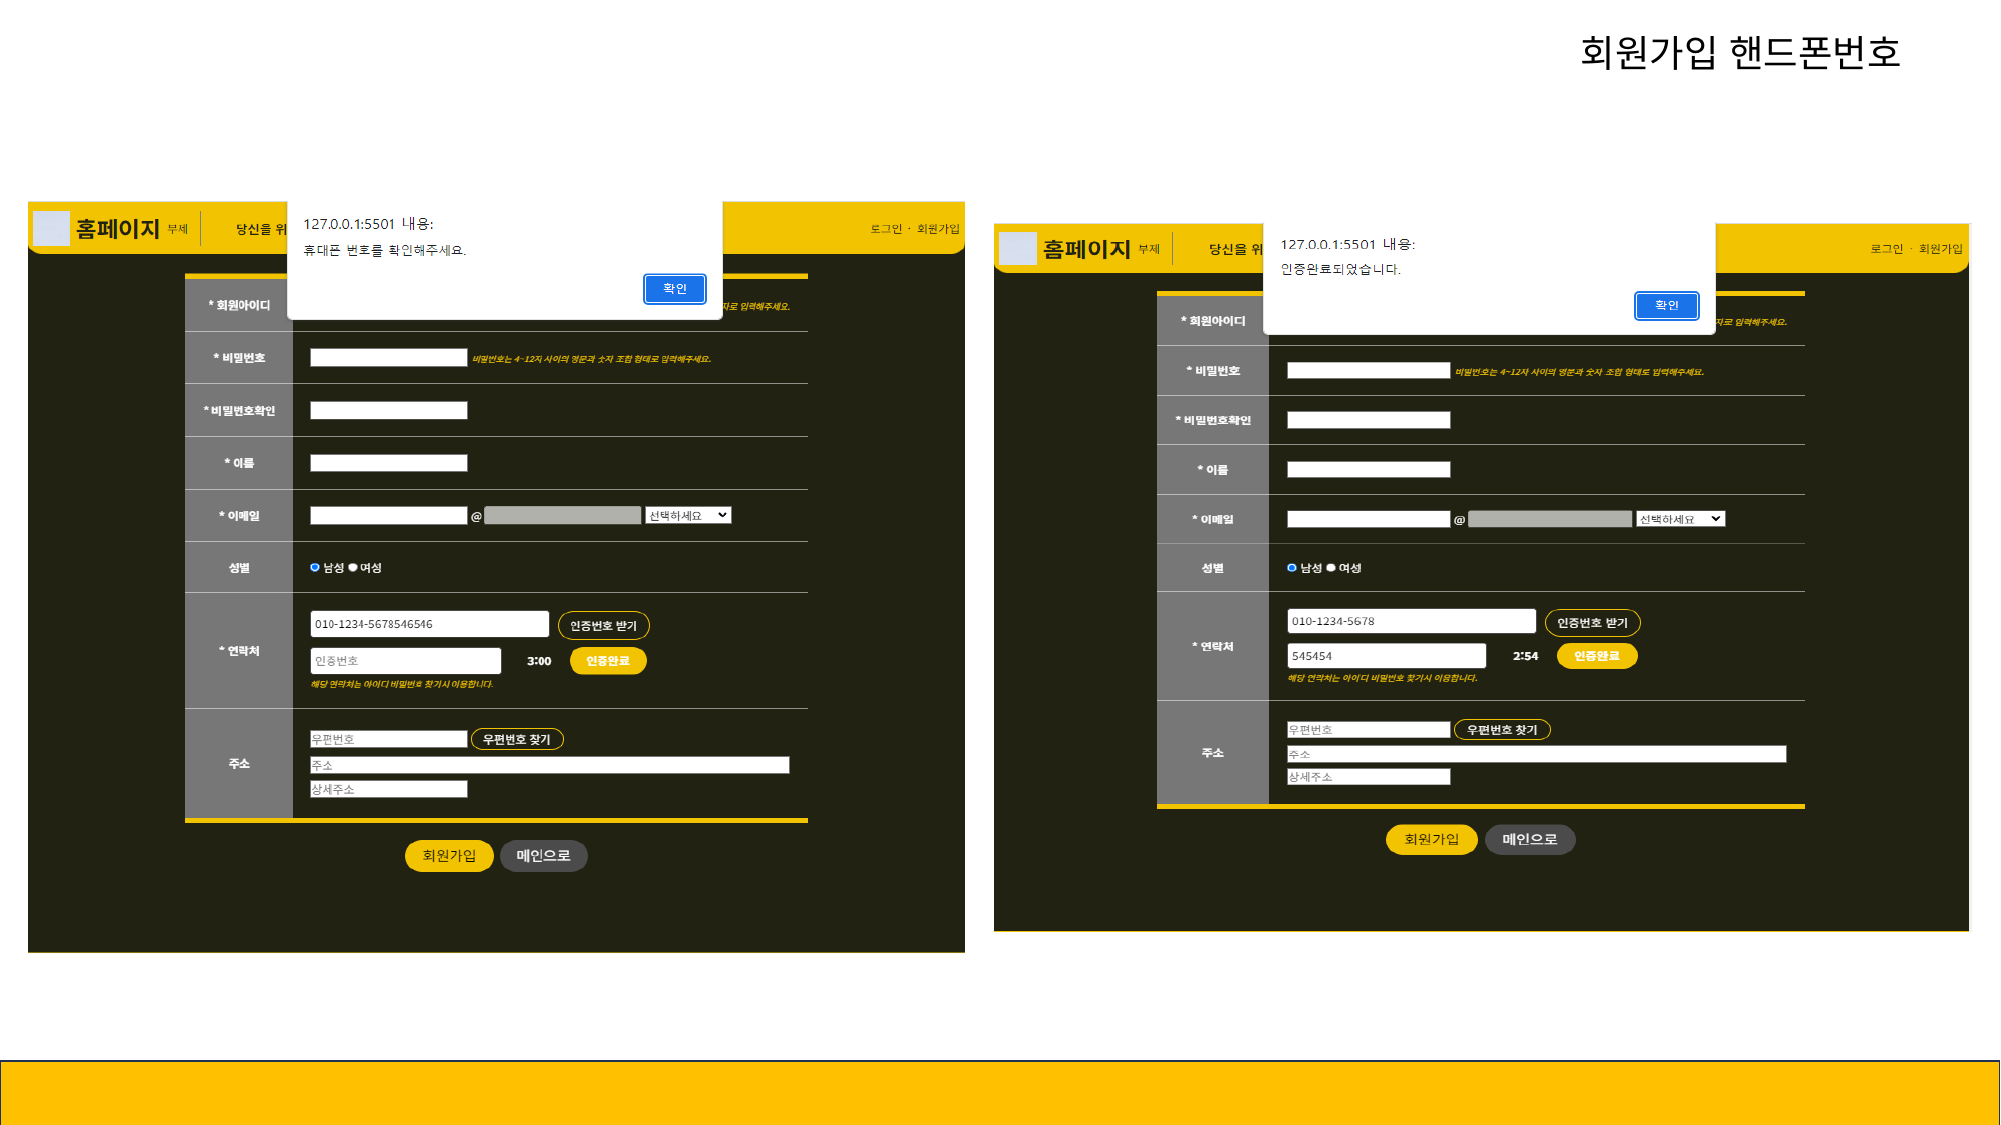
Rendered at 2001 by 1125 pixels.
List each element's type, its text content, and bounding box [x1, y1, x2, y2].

text_box [0, 1060, 2000, 1125]
picture [28, 201, 965, 953]
text_box 회원가입 핸드폰번호 [1566, 22, 1917, 83]
picture [993, 222, 1972, 932]
